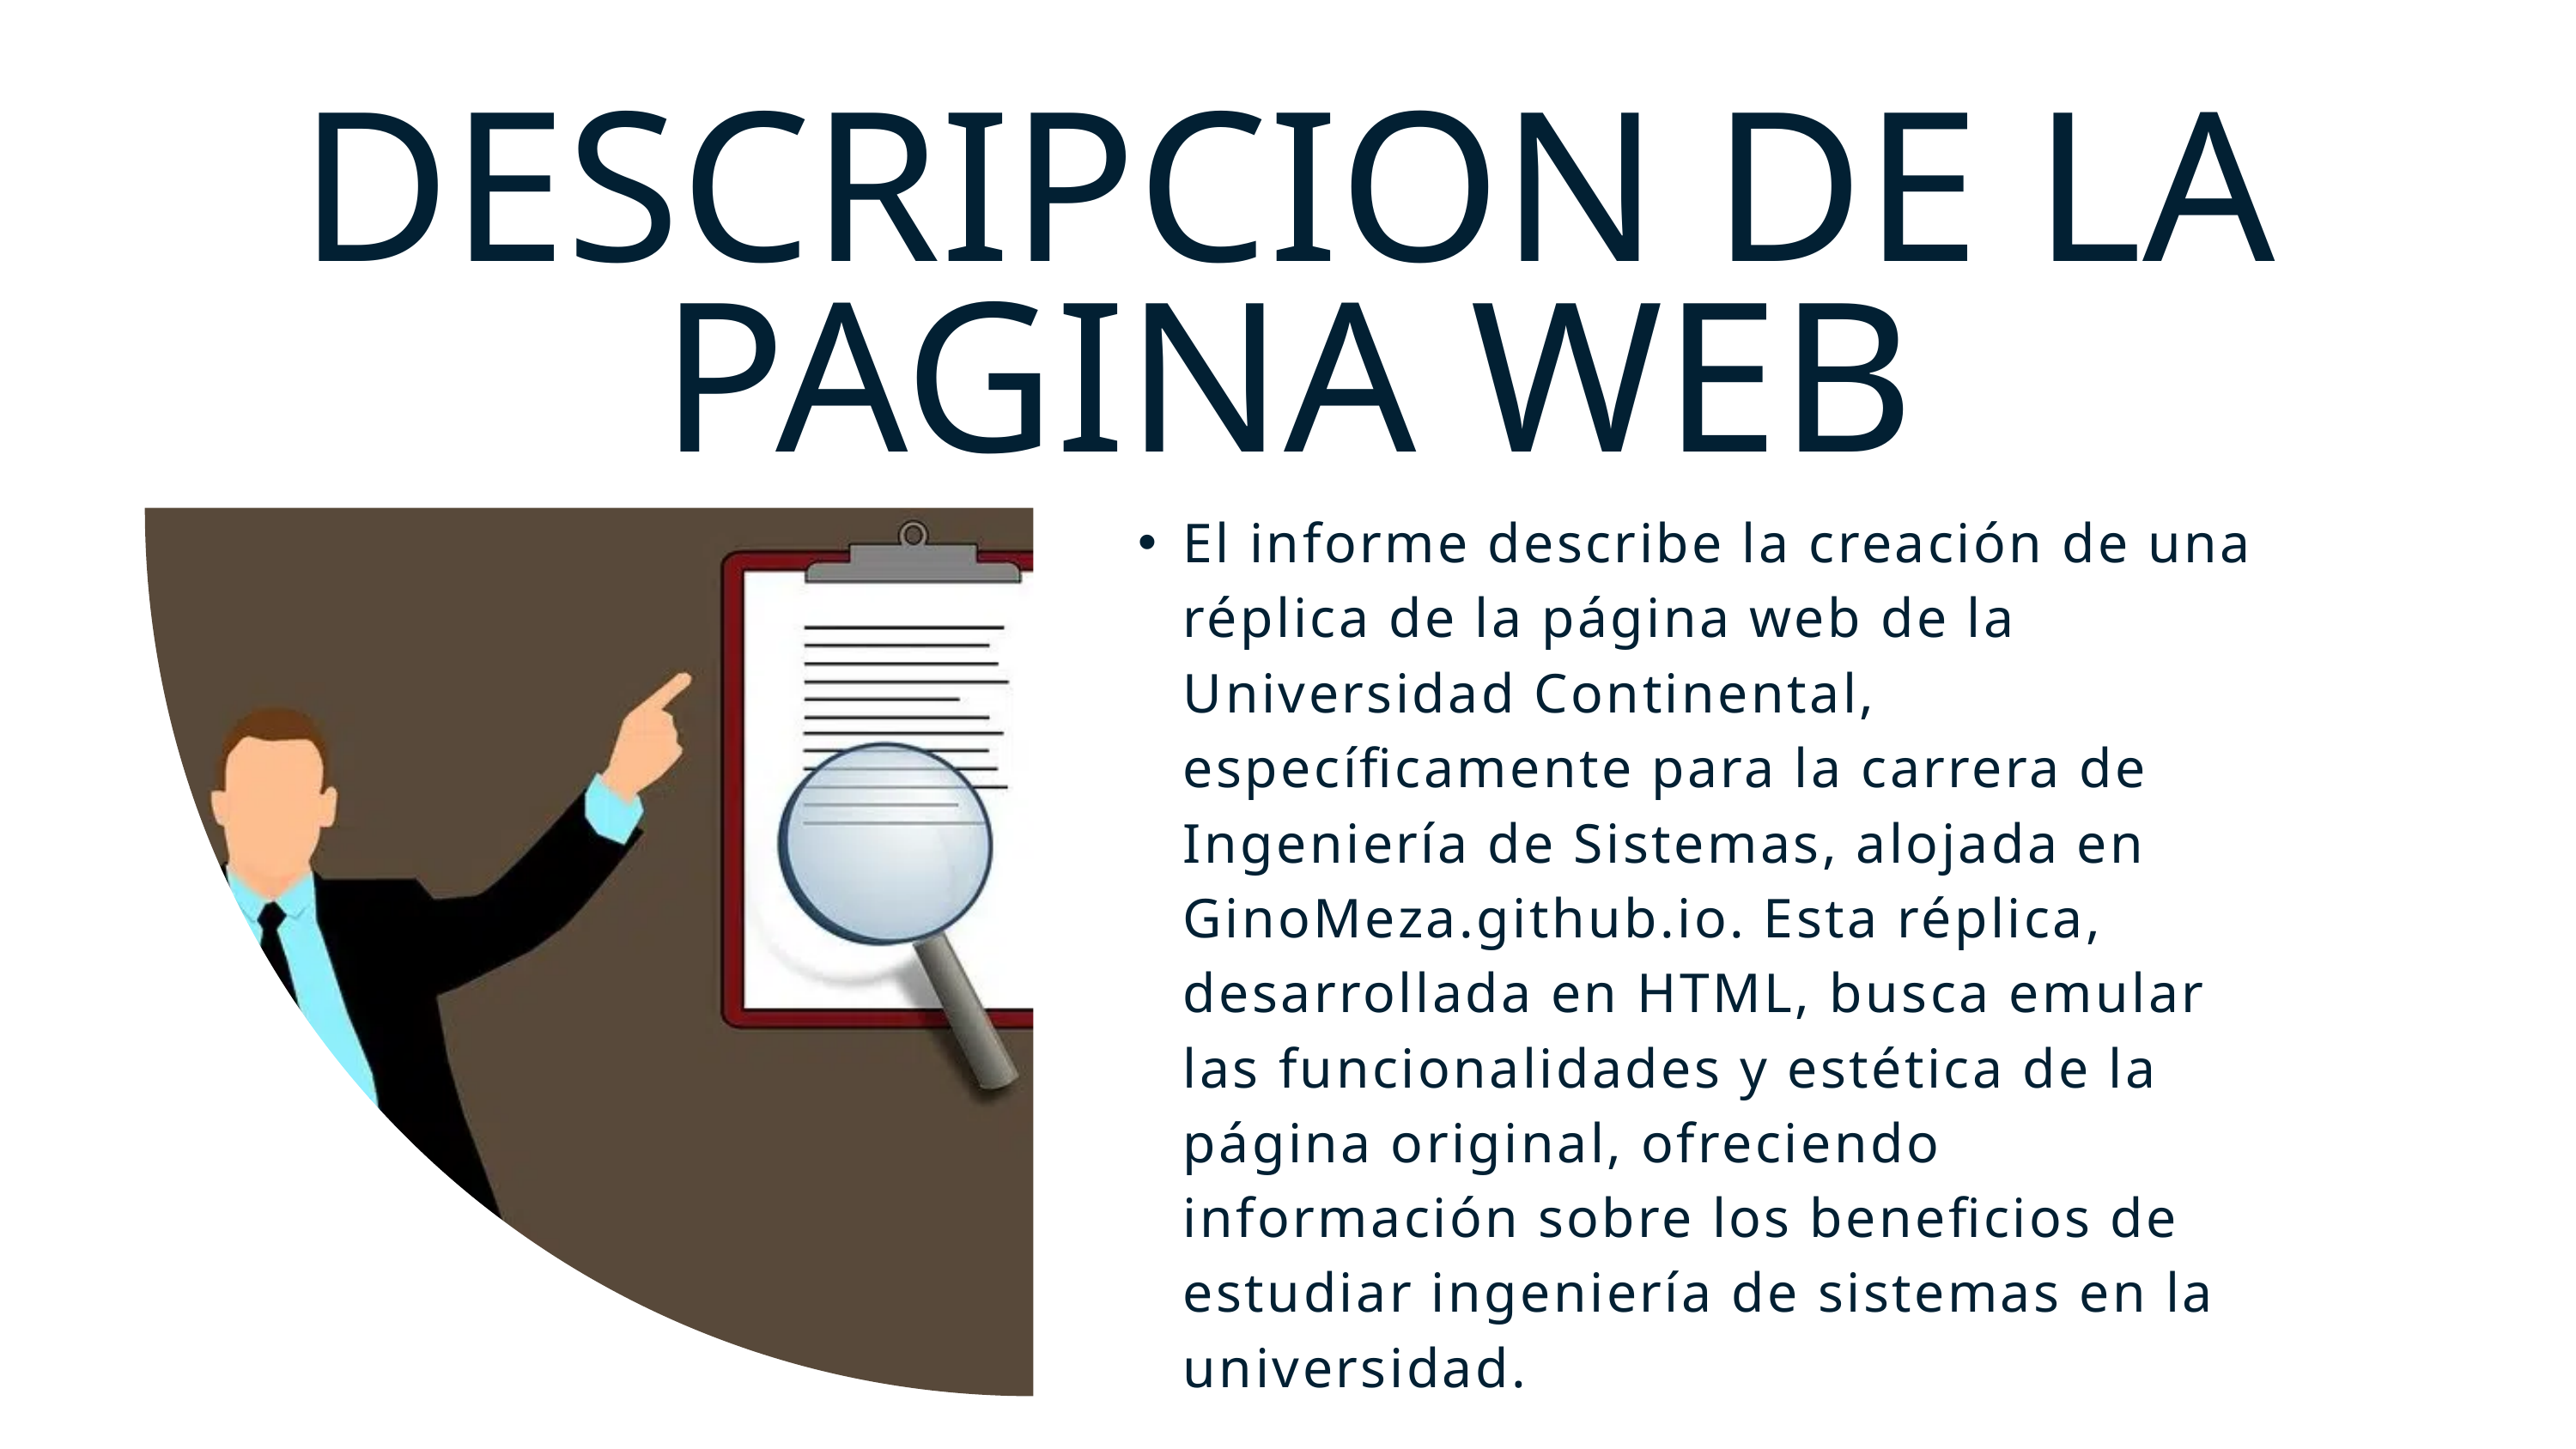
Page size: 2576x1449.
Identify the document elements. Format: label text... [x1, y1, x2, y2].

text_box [144, 507, 1034, 1397]
text_box DESCRIPCION DE LA PAGINA WEB [144, 112, 2432, 494]
text_box El informe describe la creación de una réplica de la página web de la Universidad Continental, específicamente para la carrera de Ingeniería de Sistemas, alojada en GinoMeza.github.io. Esta réplica, desarrollada en HTML, busca emular las funcionalidades y estética de la página original, ofreciendo información sobre los beneficios de estudiar ingeniería de sistemas en la universidad. [1091, 498, 2282, 1398]
